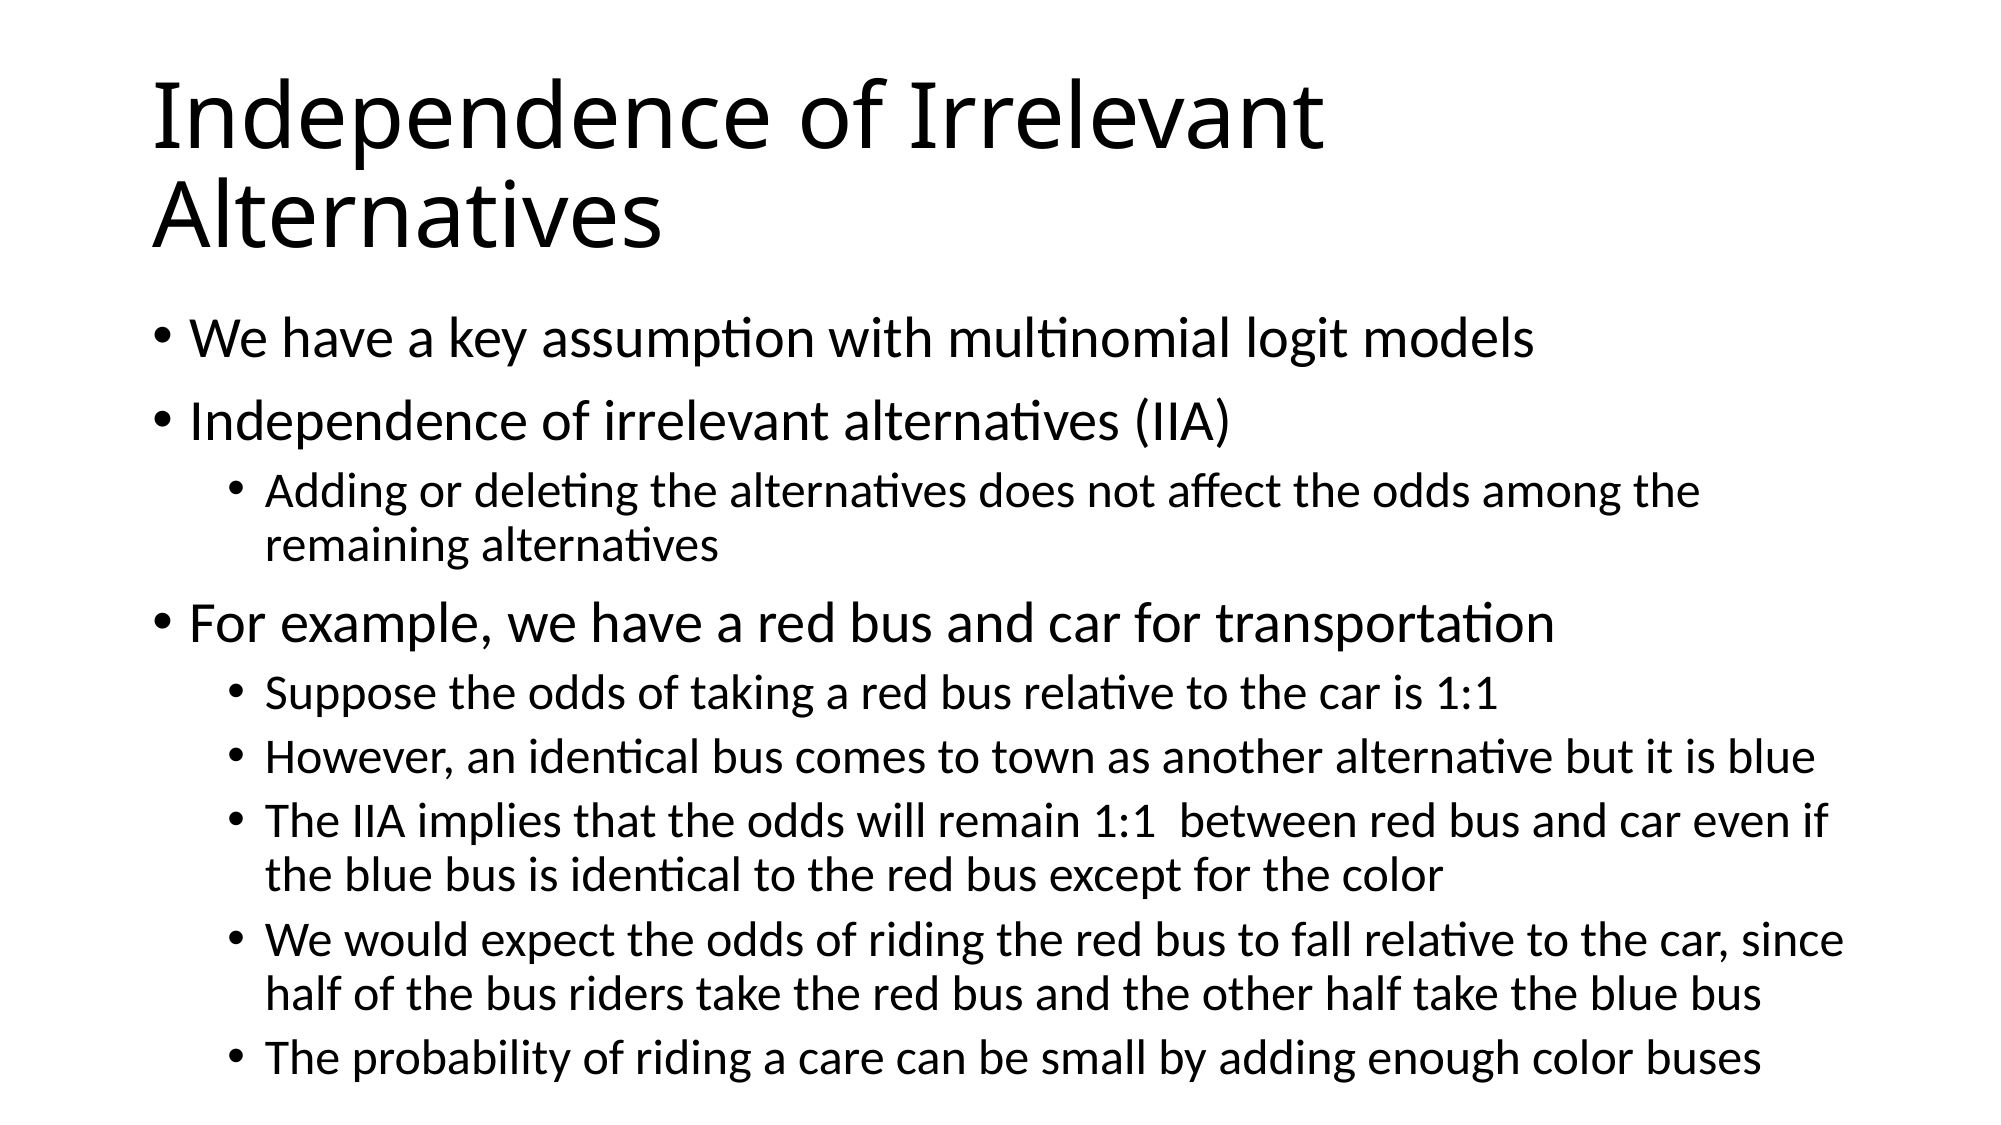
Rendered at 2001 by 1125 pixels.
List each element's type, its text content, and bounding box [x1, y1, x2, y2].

title Independence of Irrelevant Alternatives [137, 59, 1863, 278]
list We have a key assumption with multinomial logit models Independence of irrelevant alternatives (IIA) Adding or deleting the alternatives does not affect the odds among the remaining alternatives For example, we have a red bus and car for transportation Suppose the odds of taking a red bus relative to the car is 1:1 However, an identical bus comes to town as another alternative but it is blue The IIA implies that the odds will remain 1:1 between red bus and car even if the blue bus is identical to the red bus except for the color We would expect the odds of riding the red bus to fall relative to the car, since half of the bus riders take the red bus and the other half take the blue bus The probability of riding a care can be small by adding enough color buses [137, 299, 1863, 1110]
